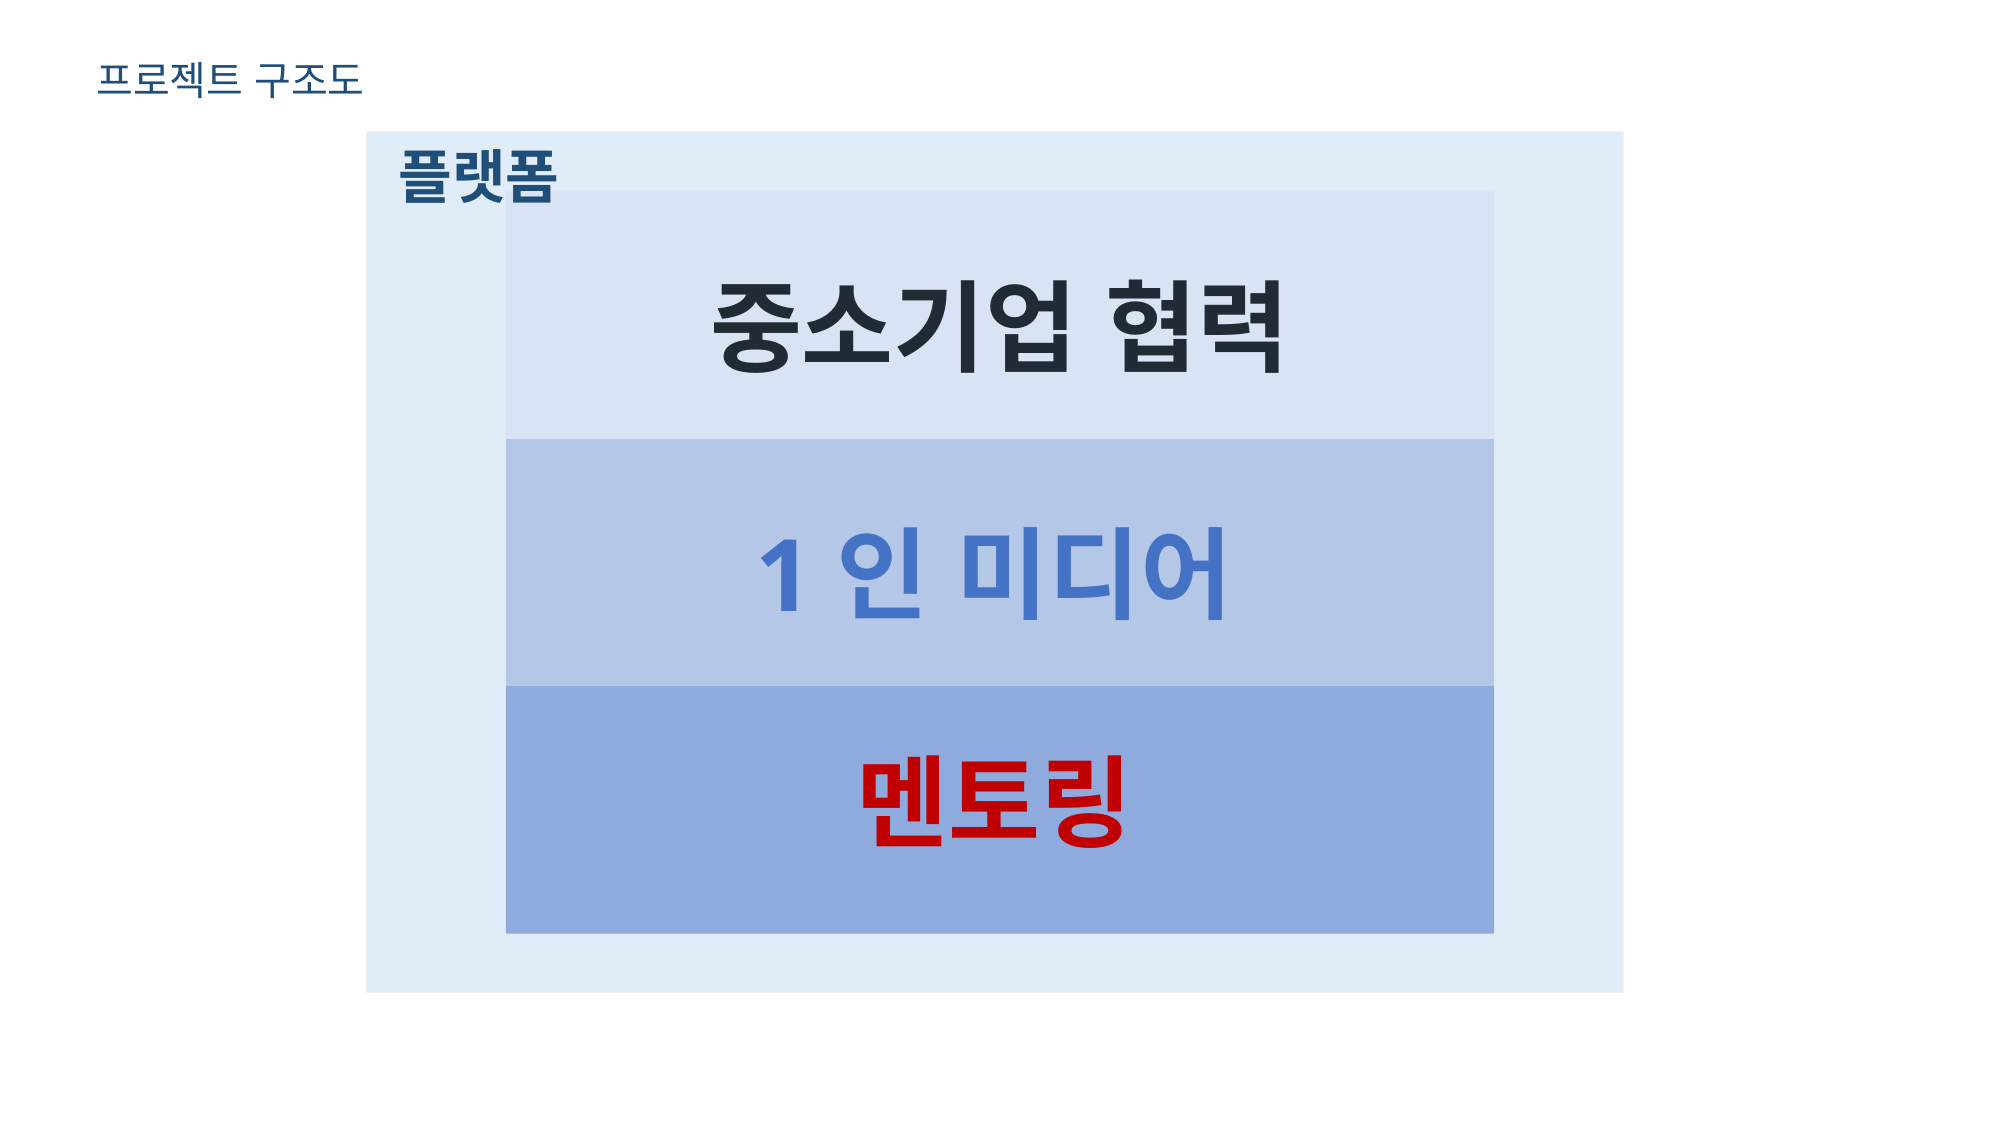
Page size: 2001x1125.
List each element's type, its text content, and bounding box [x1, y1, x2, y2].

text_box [505, 191, 1495, 934]
text_box [365, 130, 1625, 994]
text_box 플랫폼 [218, 132, 740, 218]
text_box 프로젝트 구조도 [0, 48, 1231, 112]
